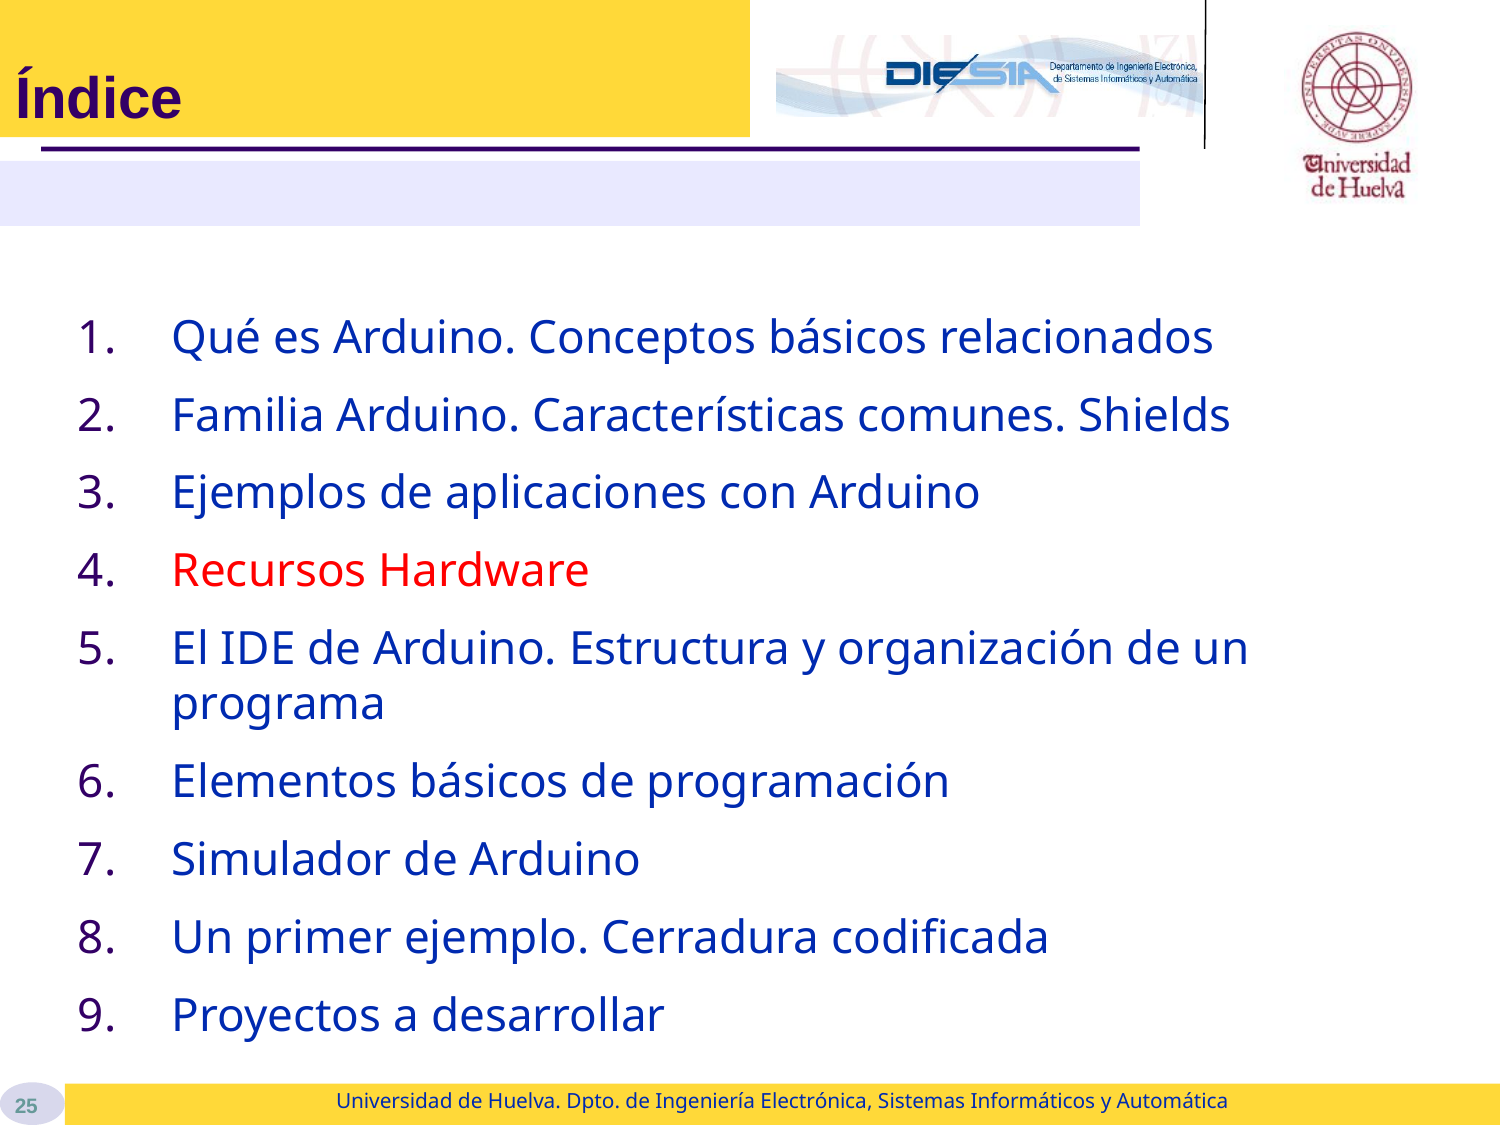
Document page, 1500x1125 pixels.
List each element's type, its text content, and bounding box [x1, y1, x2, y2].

title Índice [0, 0, 750, 138]
picture [1284, 25, 1429, 205]
picture [776, 35, 1203, 117]
list Qué es Arduino. Conceptos básicos relacionados Familia Arduino. Características comunes. Shields Ejemplos de aplicaciones con Arduino Recursos Hardware El IDE de Arduino. Estructura y organización de un programa Elementos básicos de programación Simulador de Arduino Un primer ejemplo. Cerradura codificada Proyectos a desarrollar [63, 299, 1437, 755]
